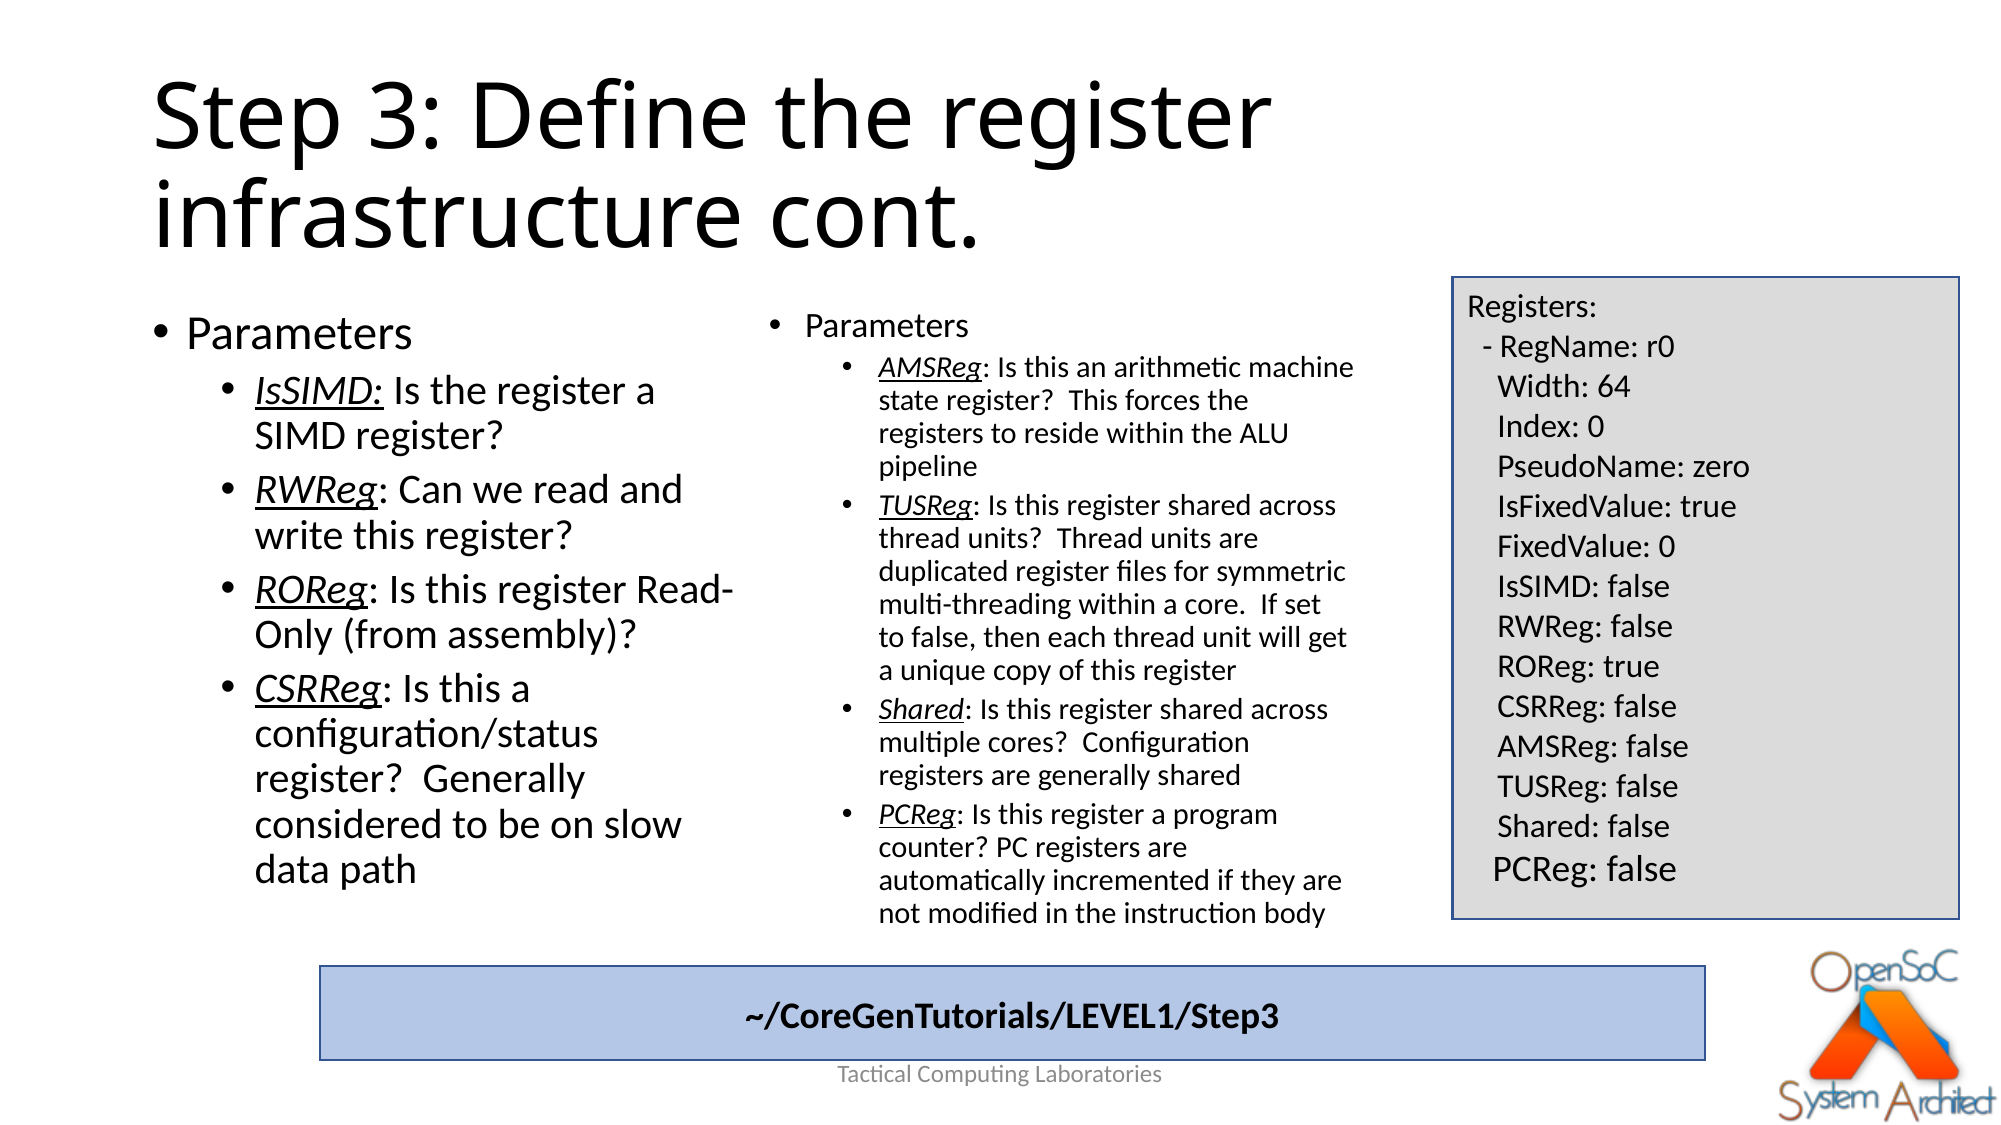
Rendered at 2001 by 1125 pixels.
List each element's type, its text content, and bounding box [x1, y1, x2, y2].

text_box Parameters AMSReg: Is this an arithmetic machine state register? This forces the registers to reside within the ALU pipeline TUSReg: Is this register shared across thread units? Thread units are duplicated register files for symmetric multi-threading within a core. If set to false, then each thread unit will get a unique copy of this register Shared: Is this register shared across multiple cores? Configuration registers are generally shared PCReg: Is this register a program counter? PC registers are automatically incremented if they are not modified in the instruction body [753, 299, 1370, 948]
footer Tactical Computing Laboratories [662, 1061, 1338, 1103]
text_box Registers: - RegName: r0 Width: 64 Index: 0 PseudoName: zero IsFixedValue: true FixedValue: 0 IsSIMD: false RWReg: false ROReg: true CSRReg: false AMSReg: false TUSReg: false Shared: false PCReg: false [1451, 276, 1960, 920]
list Parameters IsSIMD: Is the register a SIMD register? RWReg: Can we read and write this register? ROReg: Is this register Read-Only (from assembly)? CSRReg: Is this a configuration/status register? Generally considered to be on slow data path [137, 299, 753, 948]
text_box ~/CoreGenTutorials/LEVEL1/Step3 [319, 965, 1706, 1061]
picture [1775, 946, 2000, 1125]
title Step 3: Define the register infrastructure cont. [137, 59, 1863, 278]
